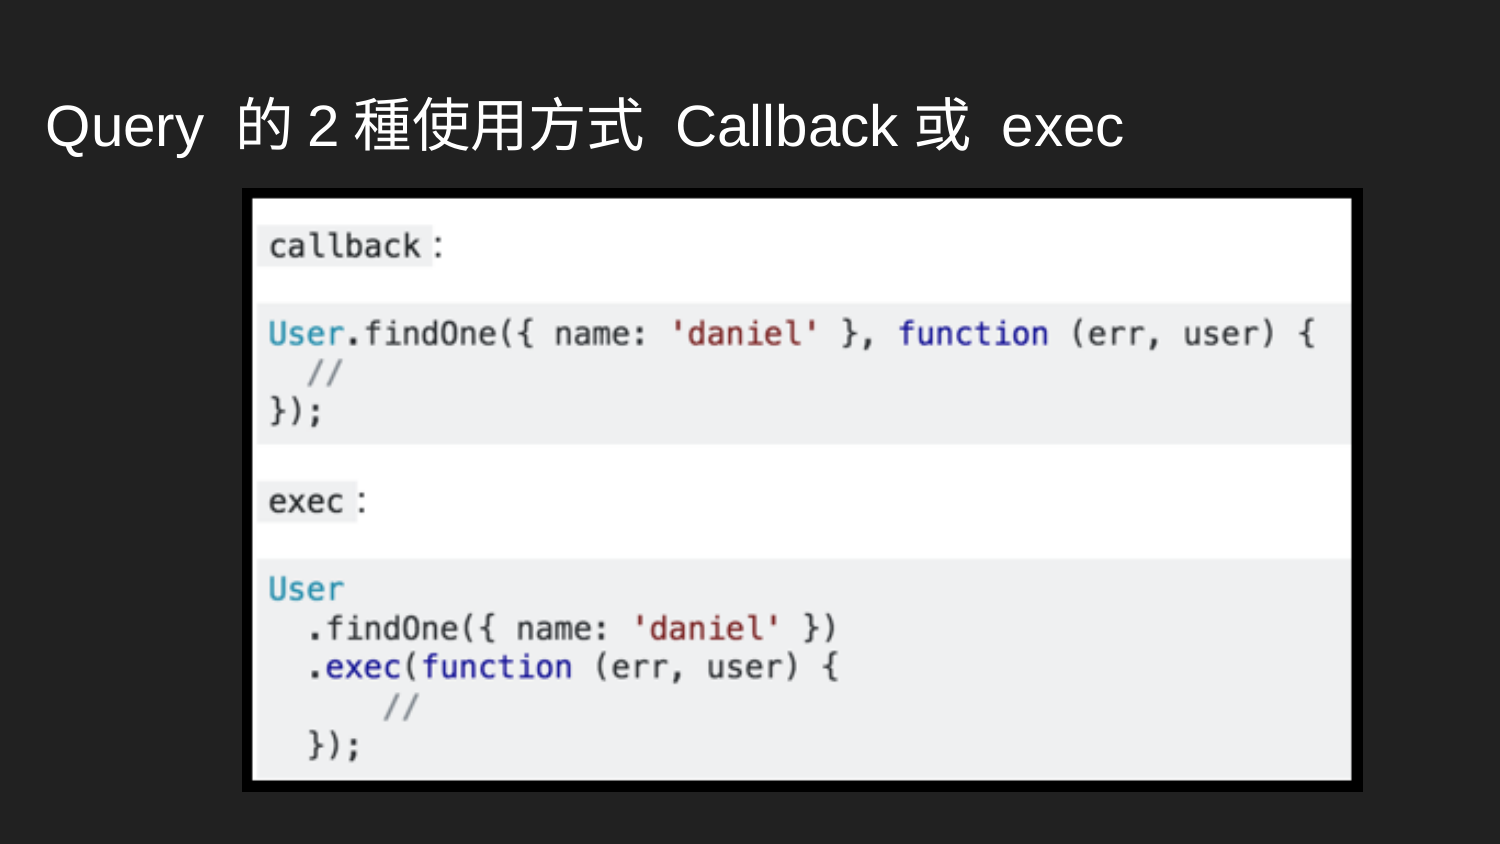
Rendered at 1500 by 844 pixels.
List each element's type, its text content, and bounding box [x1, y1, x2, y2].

title Query 的2種使用方式 Callback或 exec [30, 72, 1429, 167]
picture [242, 188, 1363, 792]
